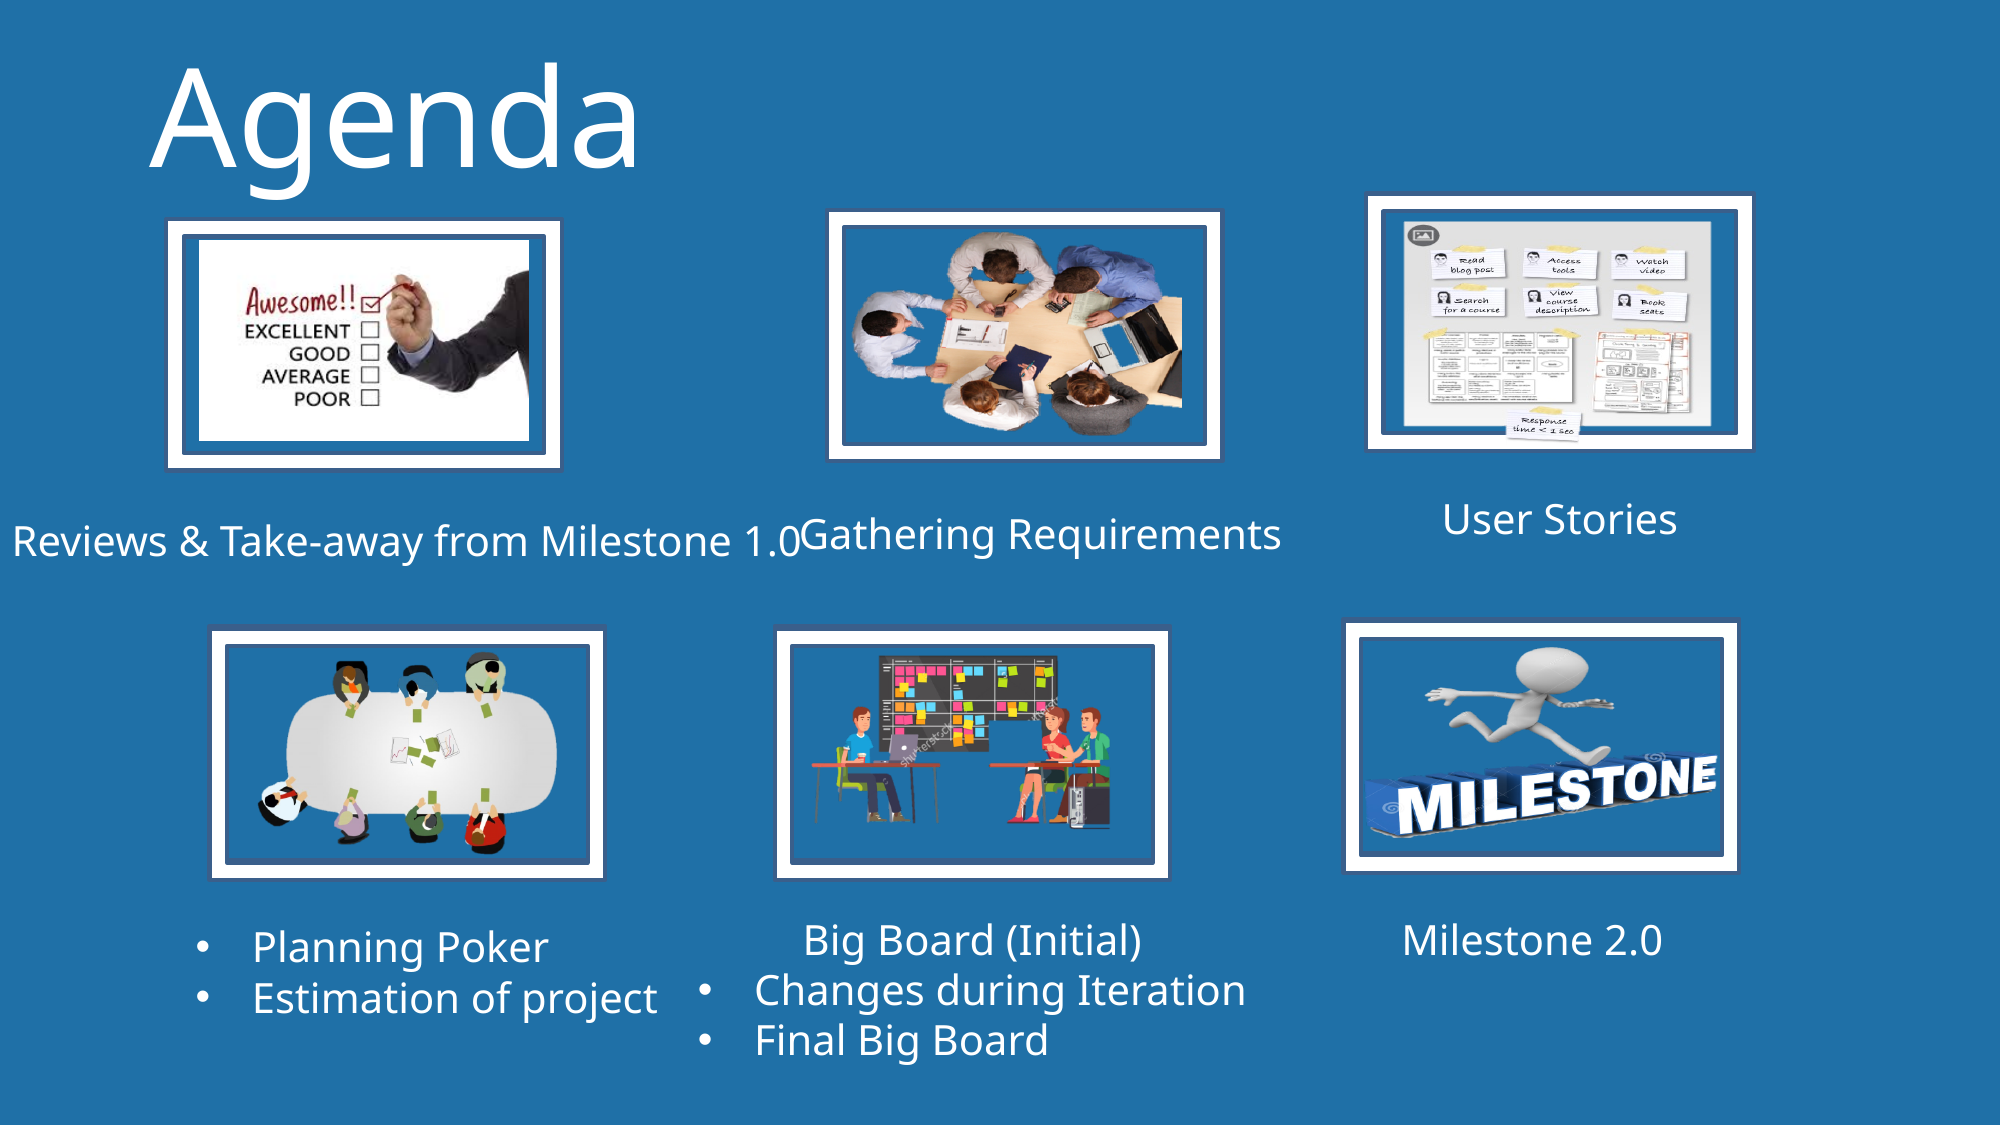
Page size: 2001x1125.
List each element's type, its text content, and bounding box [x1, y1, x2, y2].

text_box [0, 218, 795, 574]
picture [199, 240, 529, 441]
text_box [693, 645, 1252, 1074]
text_box Agenda [135, 22, 662, 202]
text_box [1264, 193, 1856, 552]
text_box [189, 618, 665, 1031]
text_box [774, 625, 1171, 643]
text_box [795, 209, 1286, 567]
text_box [1343, 618, 1740, 973]
